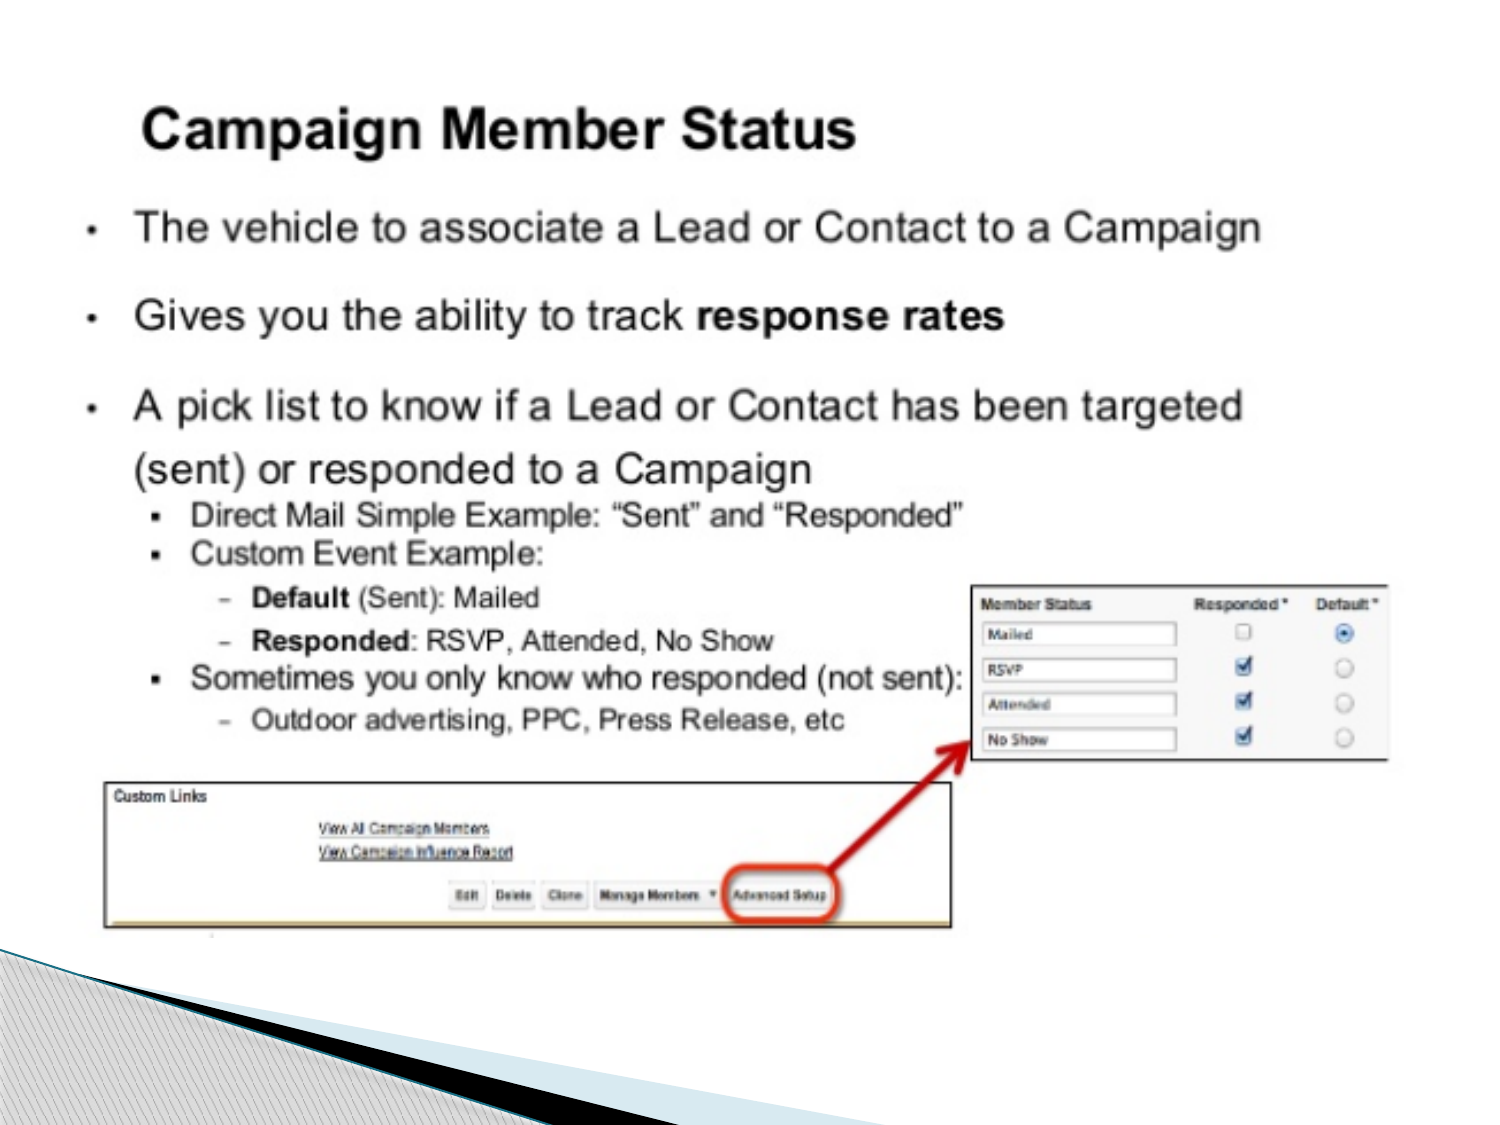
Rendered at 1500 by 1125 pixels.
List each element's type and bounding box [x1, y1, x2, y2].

list [37, 74, 1438, 938]
